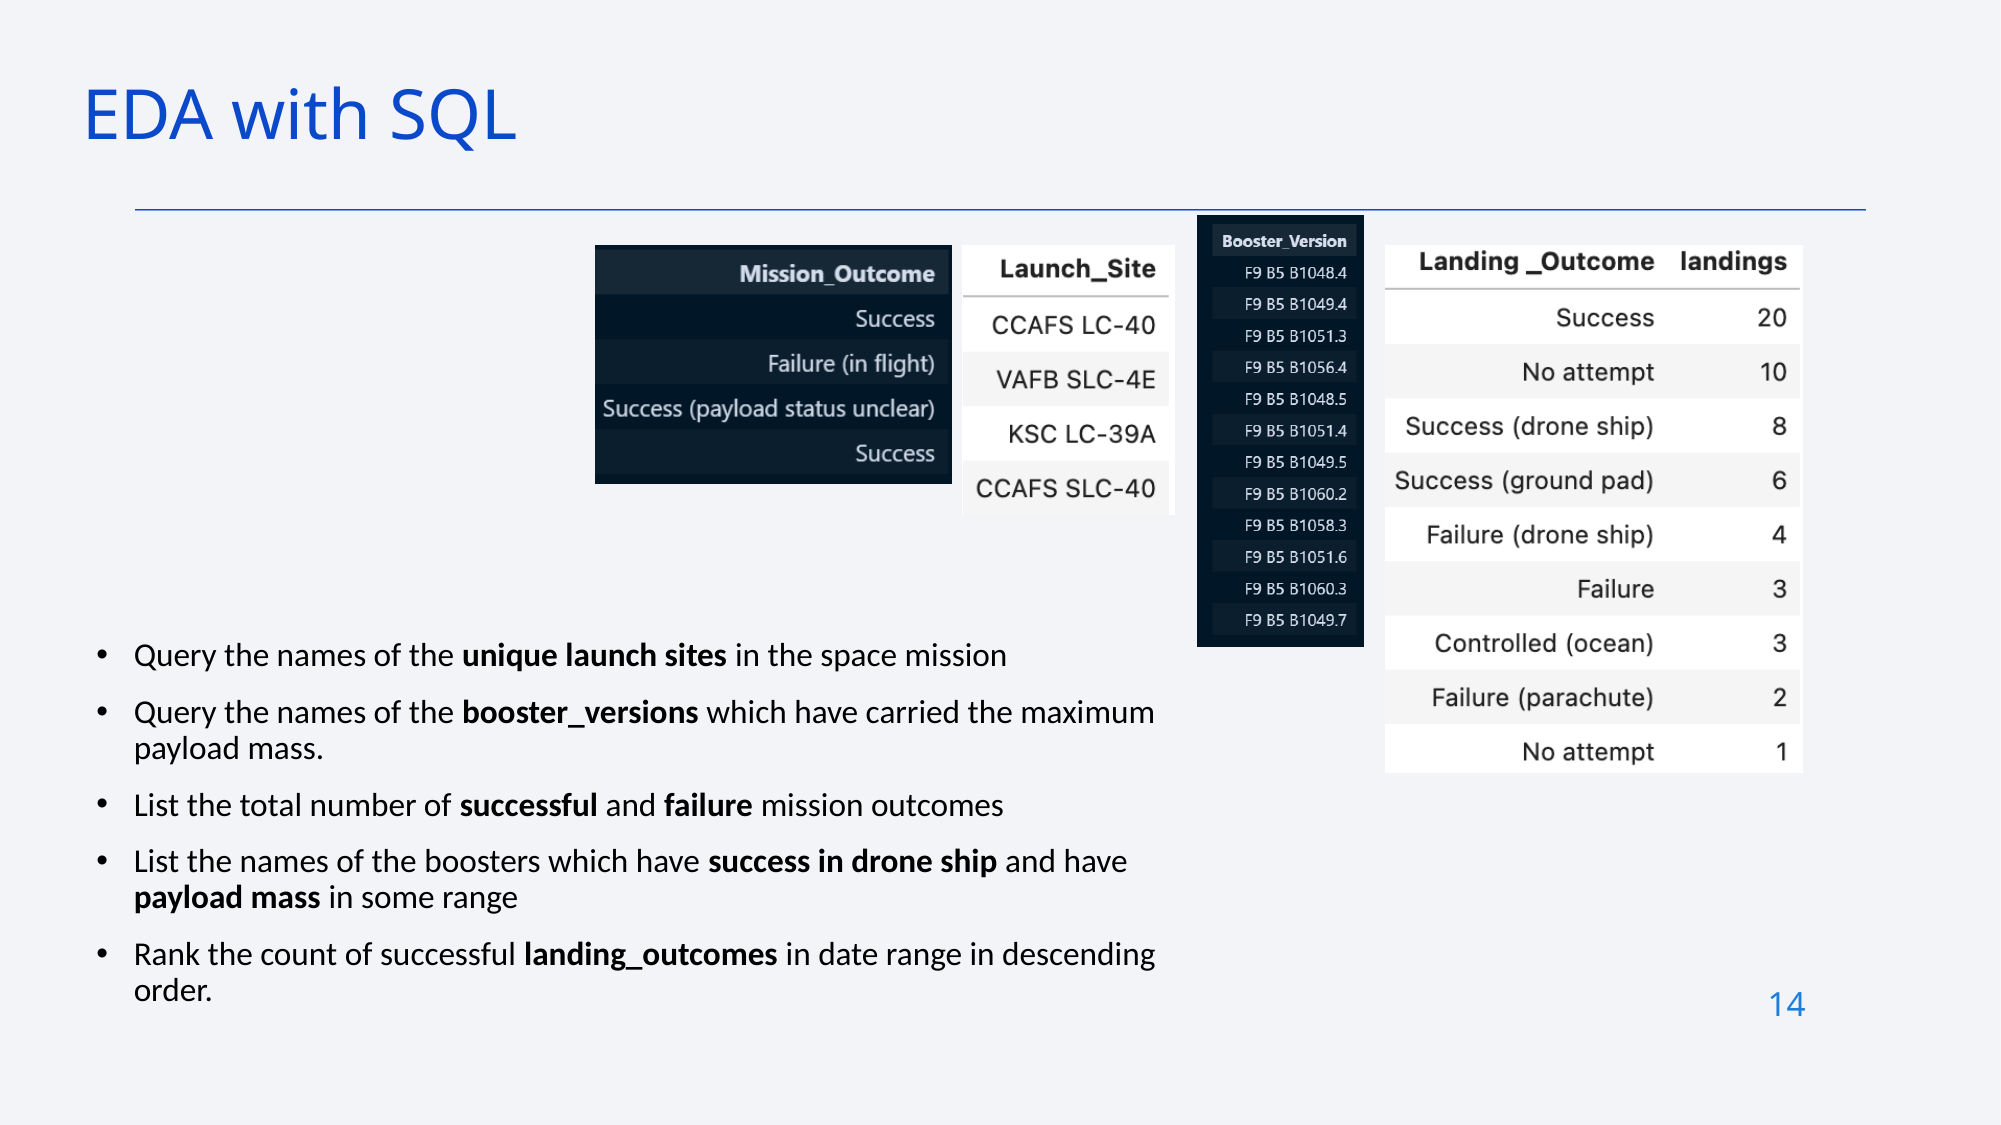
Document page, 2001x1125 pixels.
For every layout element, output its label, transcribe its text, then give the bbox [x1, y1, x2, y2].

picture [0, 0, 2001, 1125]
text_box [40, 162, 779, 1092]
text_box EDA with SQL [67, 72, 1793, 163]
text_box 14 [1370, 972, 1821, 1039]
text_box Query the names of the unique launch sites in the space mission Query the names of the booster_versions which have carried the maximum payload mass. List the total number of successful and failure mission outcomes List the names of the boosters which have success in drone ship and have payload mass in some range Rank the count of successful landing_outcomes in date range in descending order. [779, 630, 1256, 1028]
